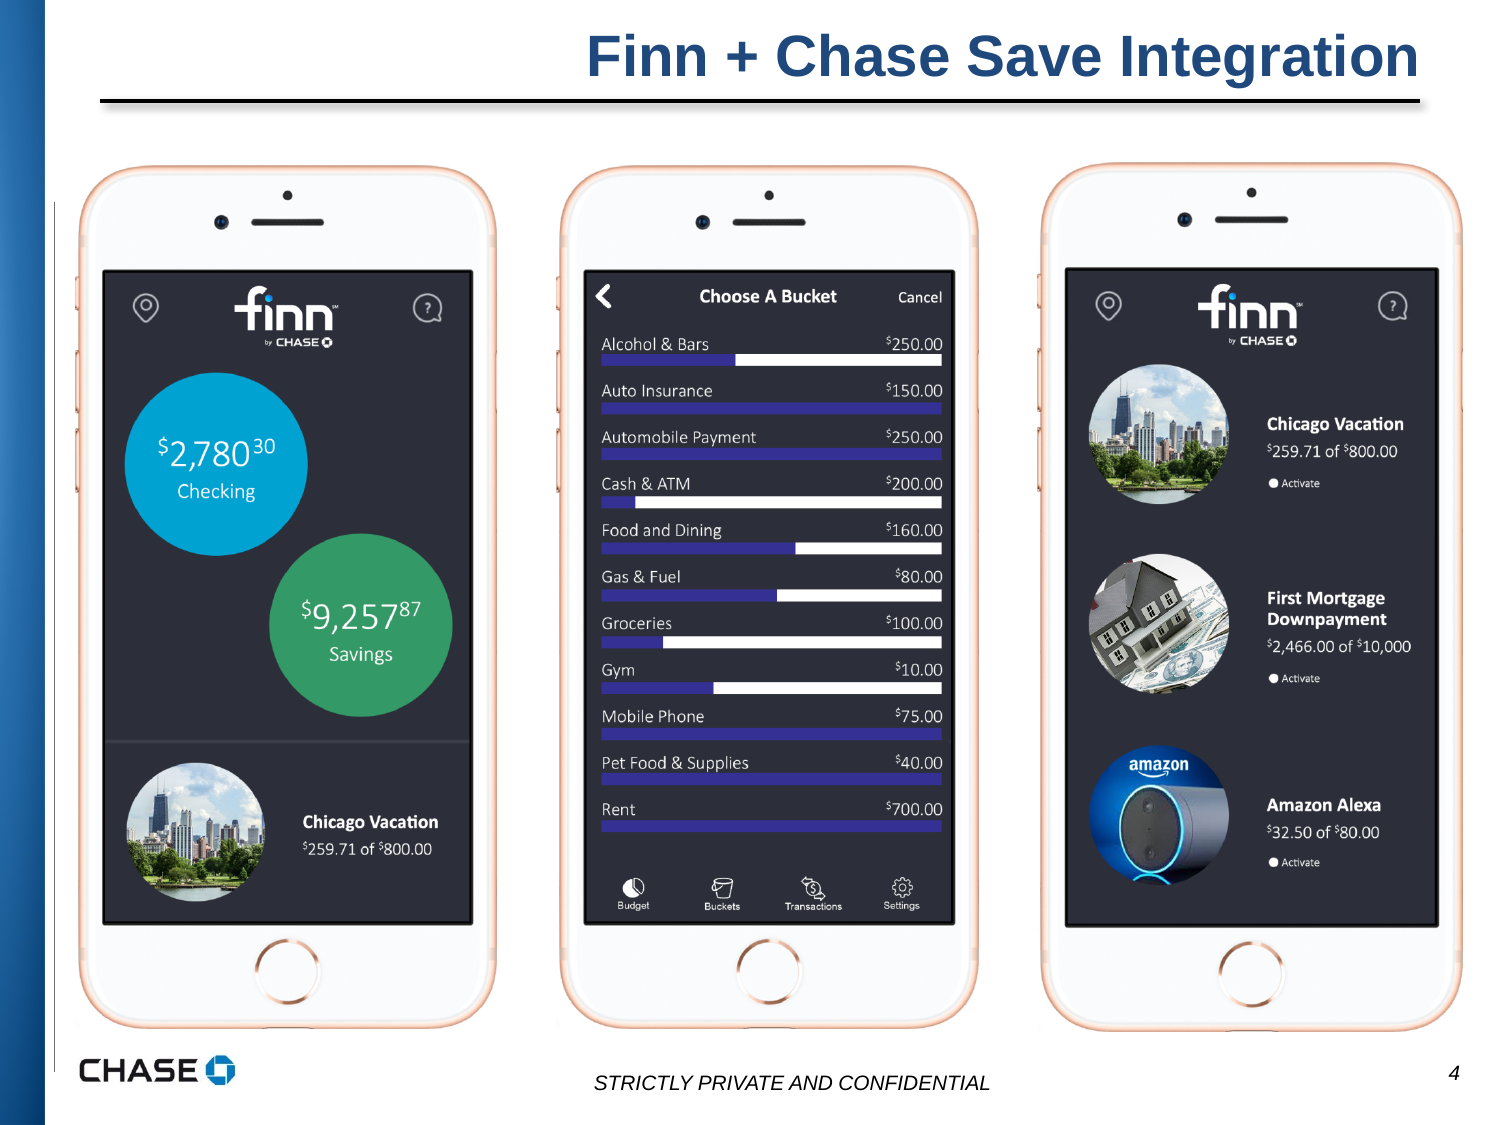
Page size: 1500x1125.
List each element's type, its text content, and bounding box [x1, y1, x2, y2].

picture [74, 165, 498, 1029]
title Finn + Chase Save Integration [37, 6, 1437, 101]
picture [0, 0, 45, 1125]
picture [1037, 162, 1463, 1032]
picture [75, 1052, 238, 1088]
picture [555, 165, 979, 1029]
slide_number 3 [1074, 1052, 1475, 1113]
